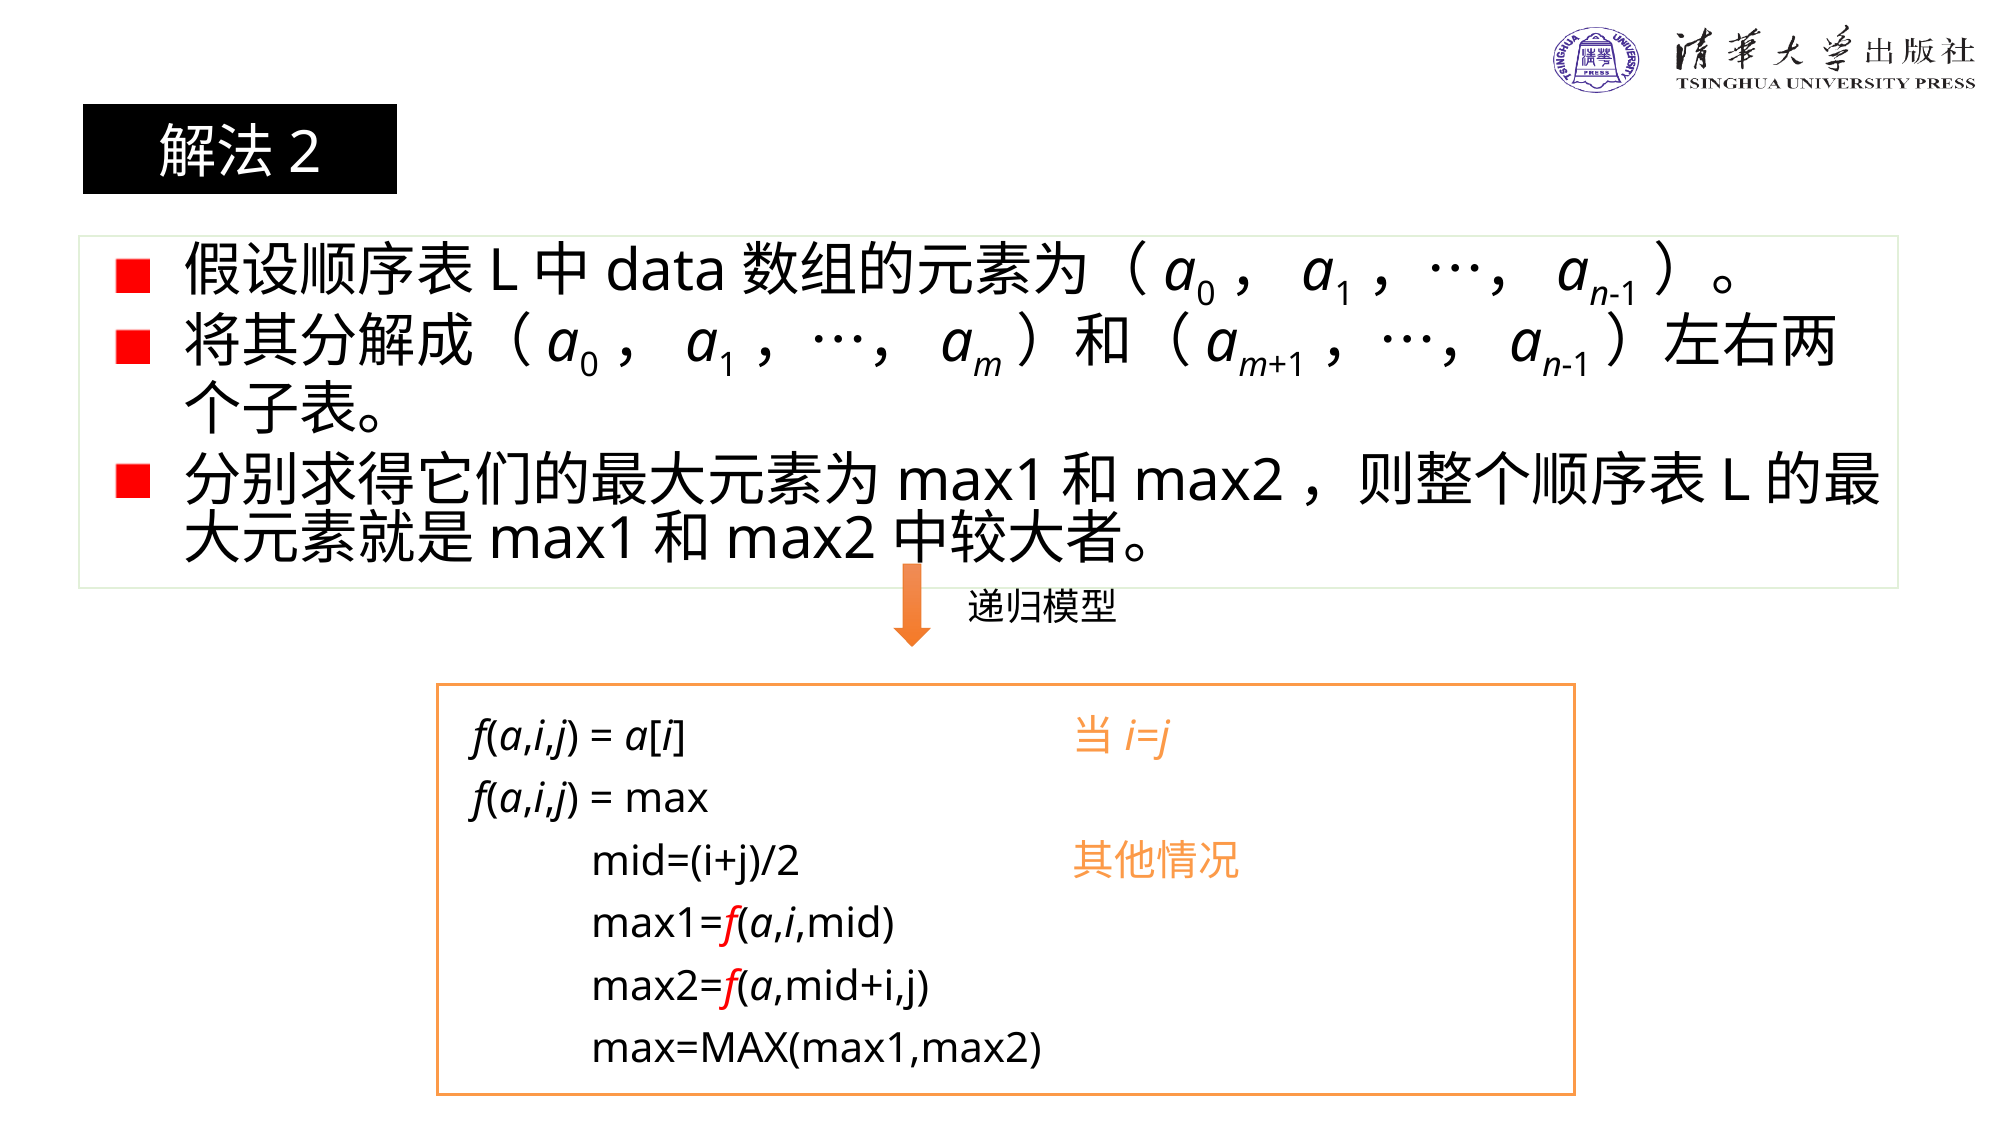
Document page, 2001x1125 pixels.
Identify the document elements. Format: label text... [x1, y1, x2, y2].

text_box 递归模型 [953, 575, 1164, 636]
text_box 假设顺序表L中data数组的元素为（a0，a1，…，an-1）。 将其分解成（a0，a1，…，am）和（am+1，…，an-1）左右两个子表。 分别求得它们的最大元素为max1和max2，则整个顺序表L的最大元素就是max1和max2中较大者。 [78, 235, 1899, 589]
picture [1504, 0, 2001, 144]
text_box f(a,i,j) = a[i] 当i=j f(a,i,j) = max mid=(i+j)/2 其他情况 max1=f(a,i,mid) max2=f(a,mid+i,j) max=MAX(max1,max2) [436, 683, 1576, 1096]
picture [108, 251, 150, 293]
text_box 解法2 [80, 101, 400, 197]
text_box [893, 563, 931, 647]
picture [108, 322, 150, 364]
picture [108, 456, 150, 498]
